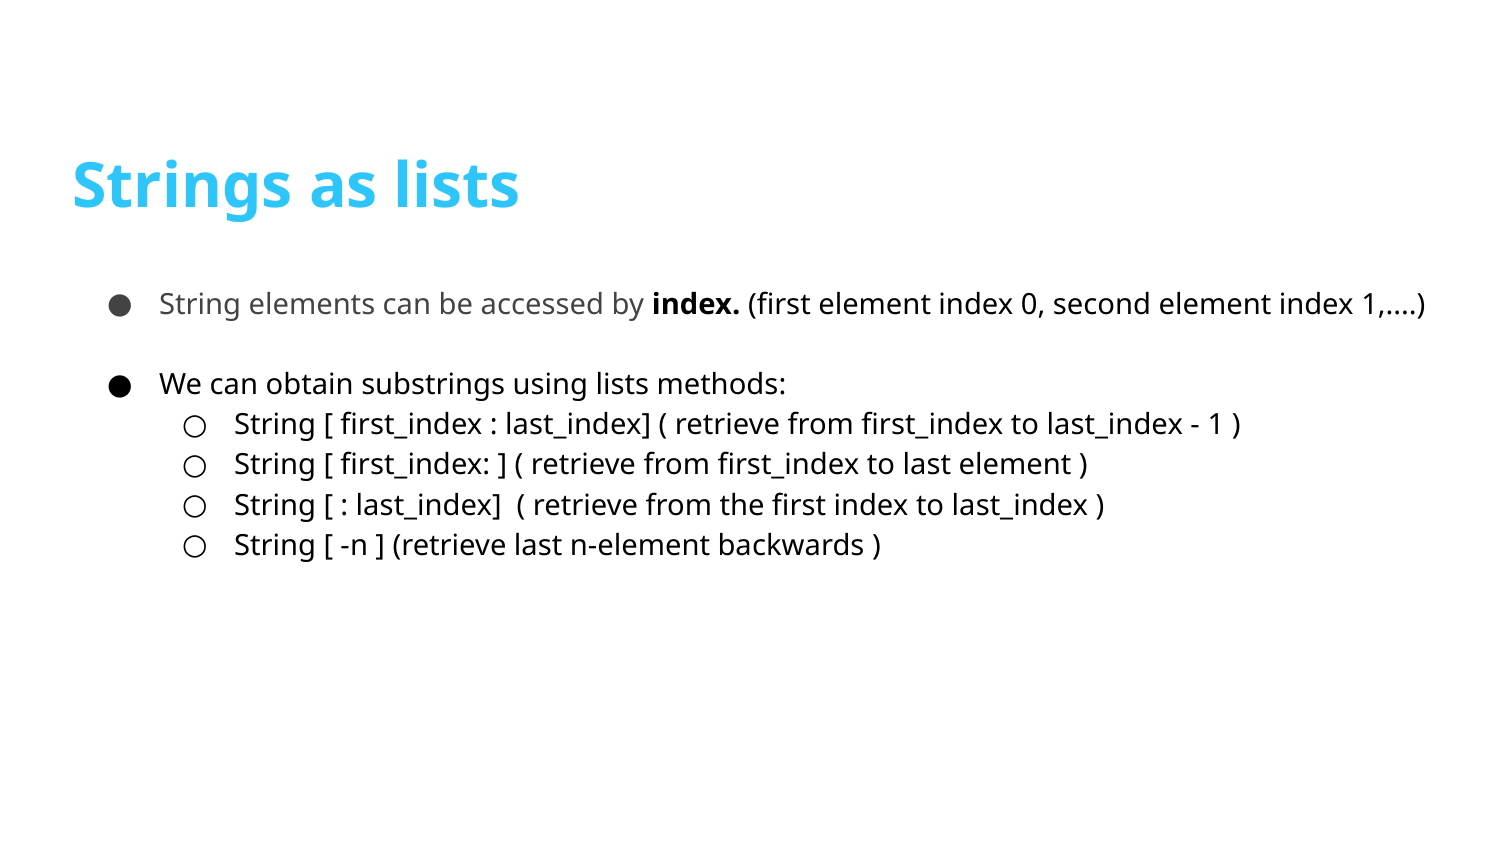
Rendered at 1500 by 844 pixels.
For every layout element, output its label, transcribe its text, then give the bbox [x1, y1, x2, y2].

list String elements can be accessed by index. (first element index 0, second element index 1,....) We can obtain substrings using lists methods: String [ first_index : last_index] ( retrieve from first_index to last_index - 1 ) String [ first_index: ] ( retrieve from first_index to last element ) String [ : last_index] ( retrieve from the first index to last_index ) String [ -n ] (retrieve last n-element backwards ) [69, 264, 1448, 755]
title Strings as lists [57, 130, 955, 225]
